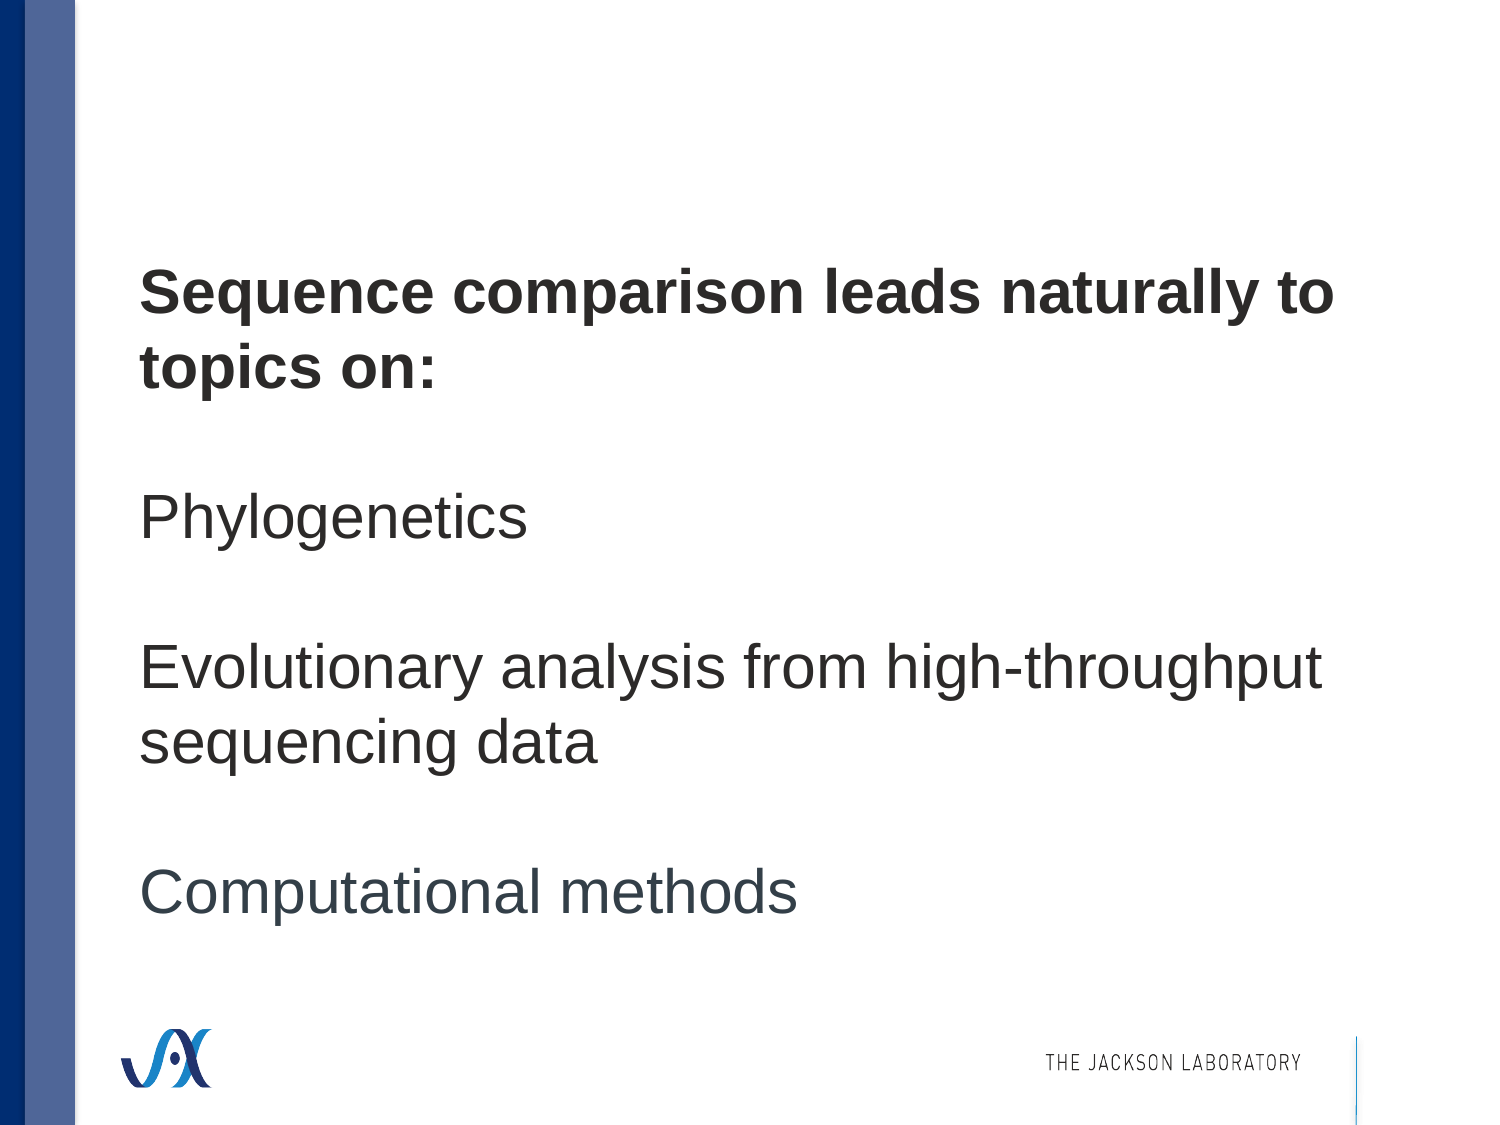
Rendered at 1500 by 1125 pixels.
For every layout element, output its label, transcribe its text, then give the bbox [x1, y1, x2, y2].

text_box Sequence comparison leads naturally to topics on: Phylogenetics Evolutionary analysis from high-throughput sequencing data Computational methods [125, 243, 1450, 1008]
picture [1045, 1051, 1302, 1076]
picture [110, 1011, 226, 1104]
